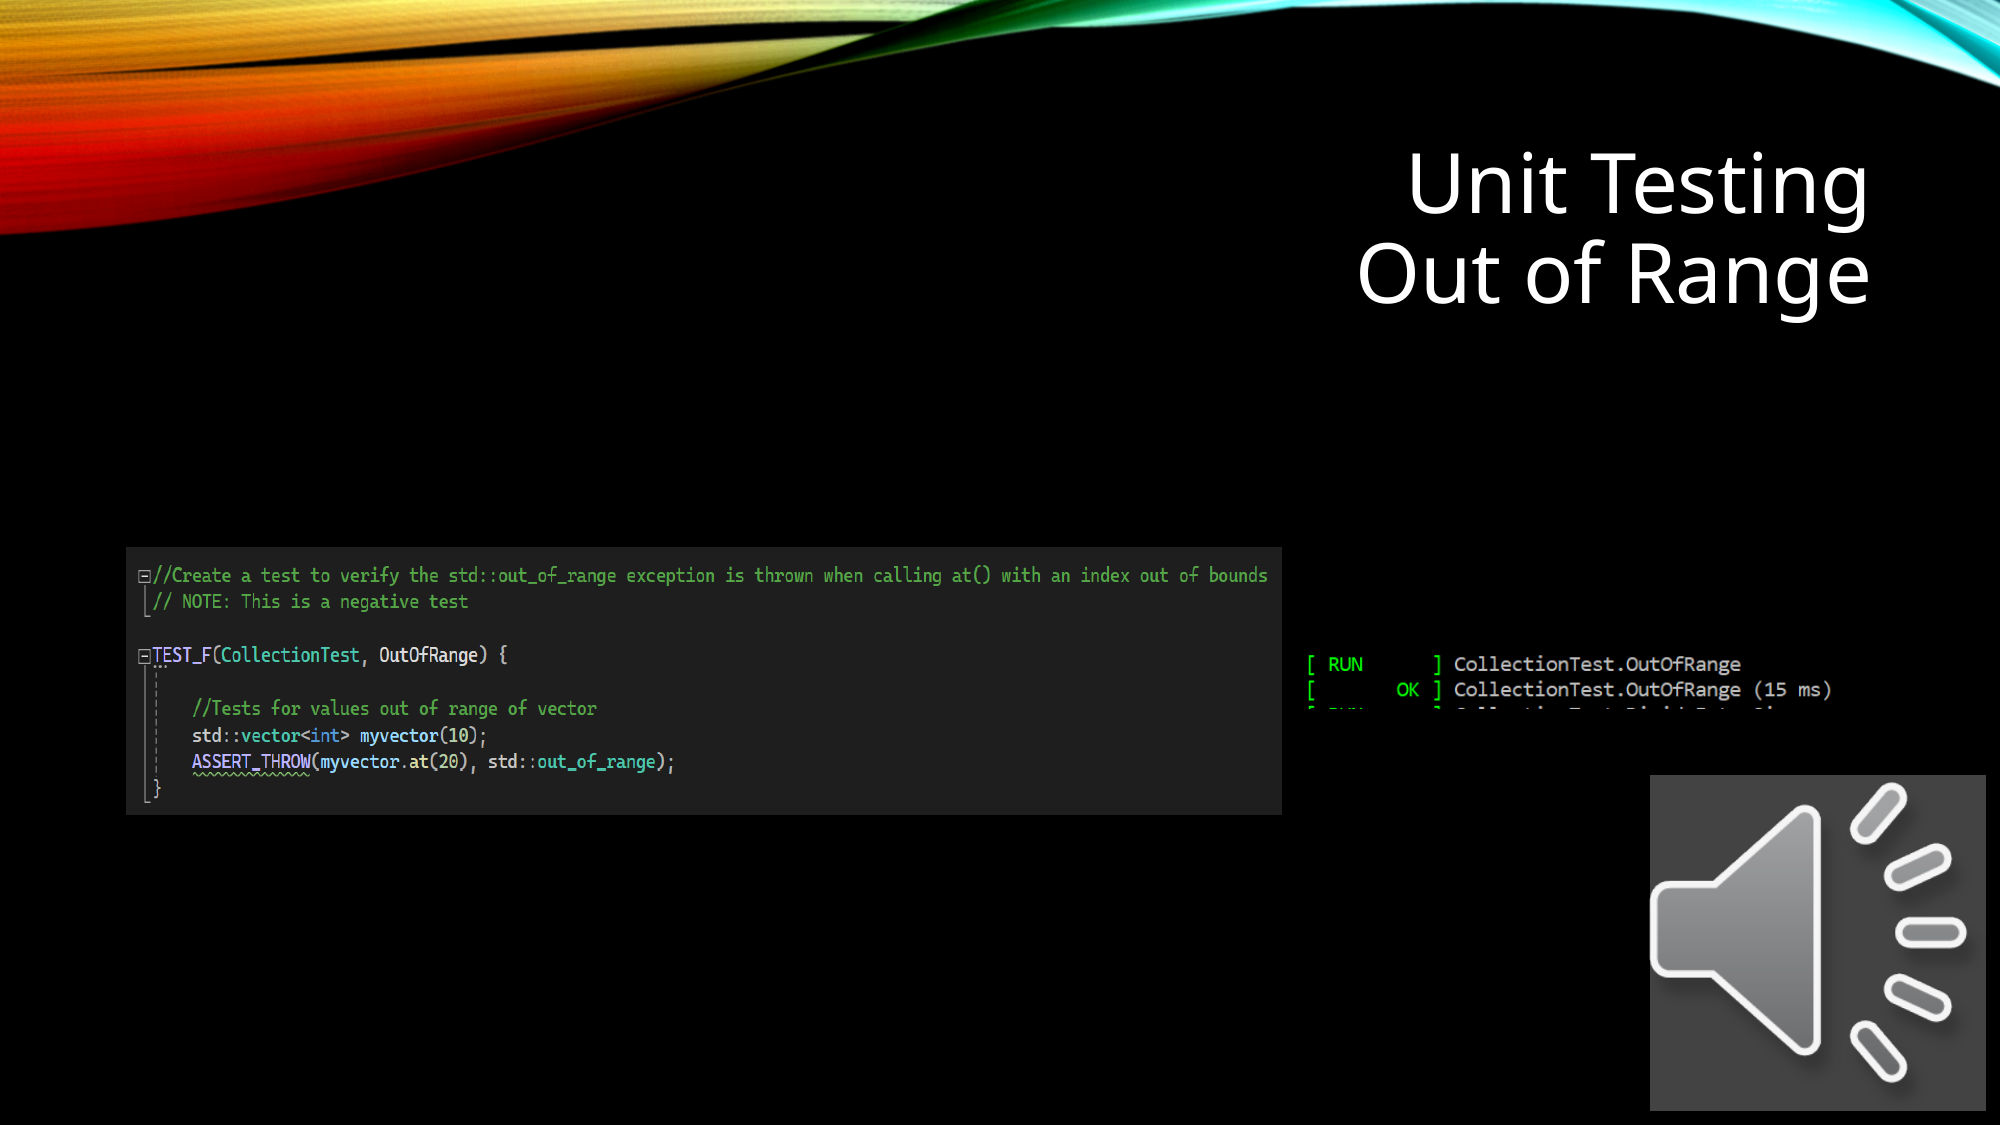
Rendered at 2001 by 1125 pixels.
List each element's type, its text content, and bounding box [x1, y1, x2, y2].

picture [1648, 773, 1987, 1112]
title Unit Testing Out of Range [474, 125, 1888, 338]
picture [1307, 652, 1847, 710]
picture [125, 547, 1282, 815]
picture [0, 0, 2000, 237]
